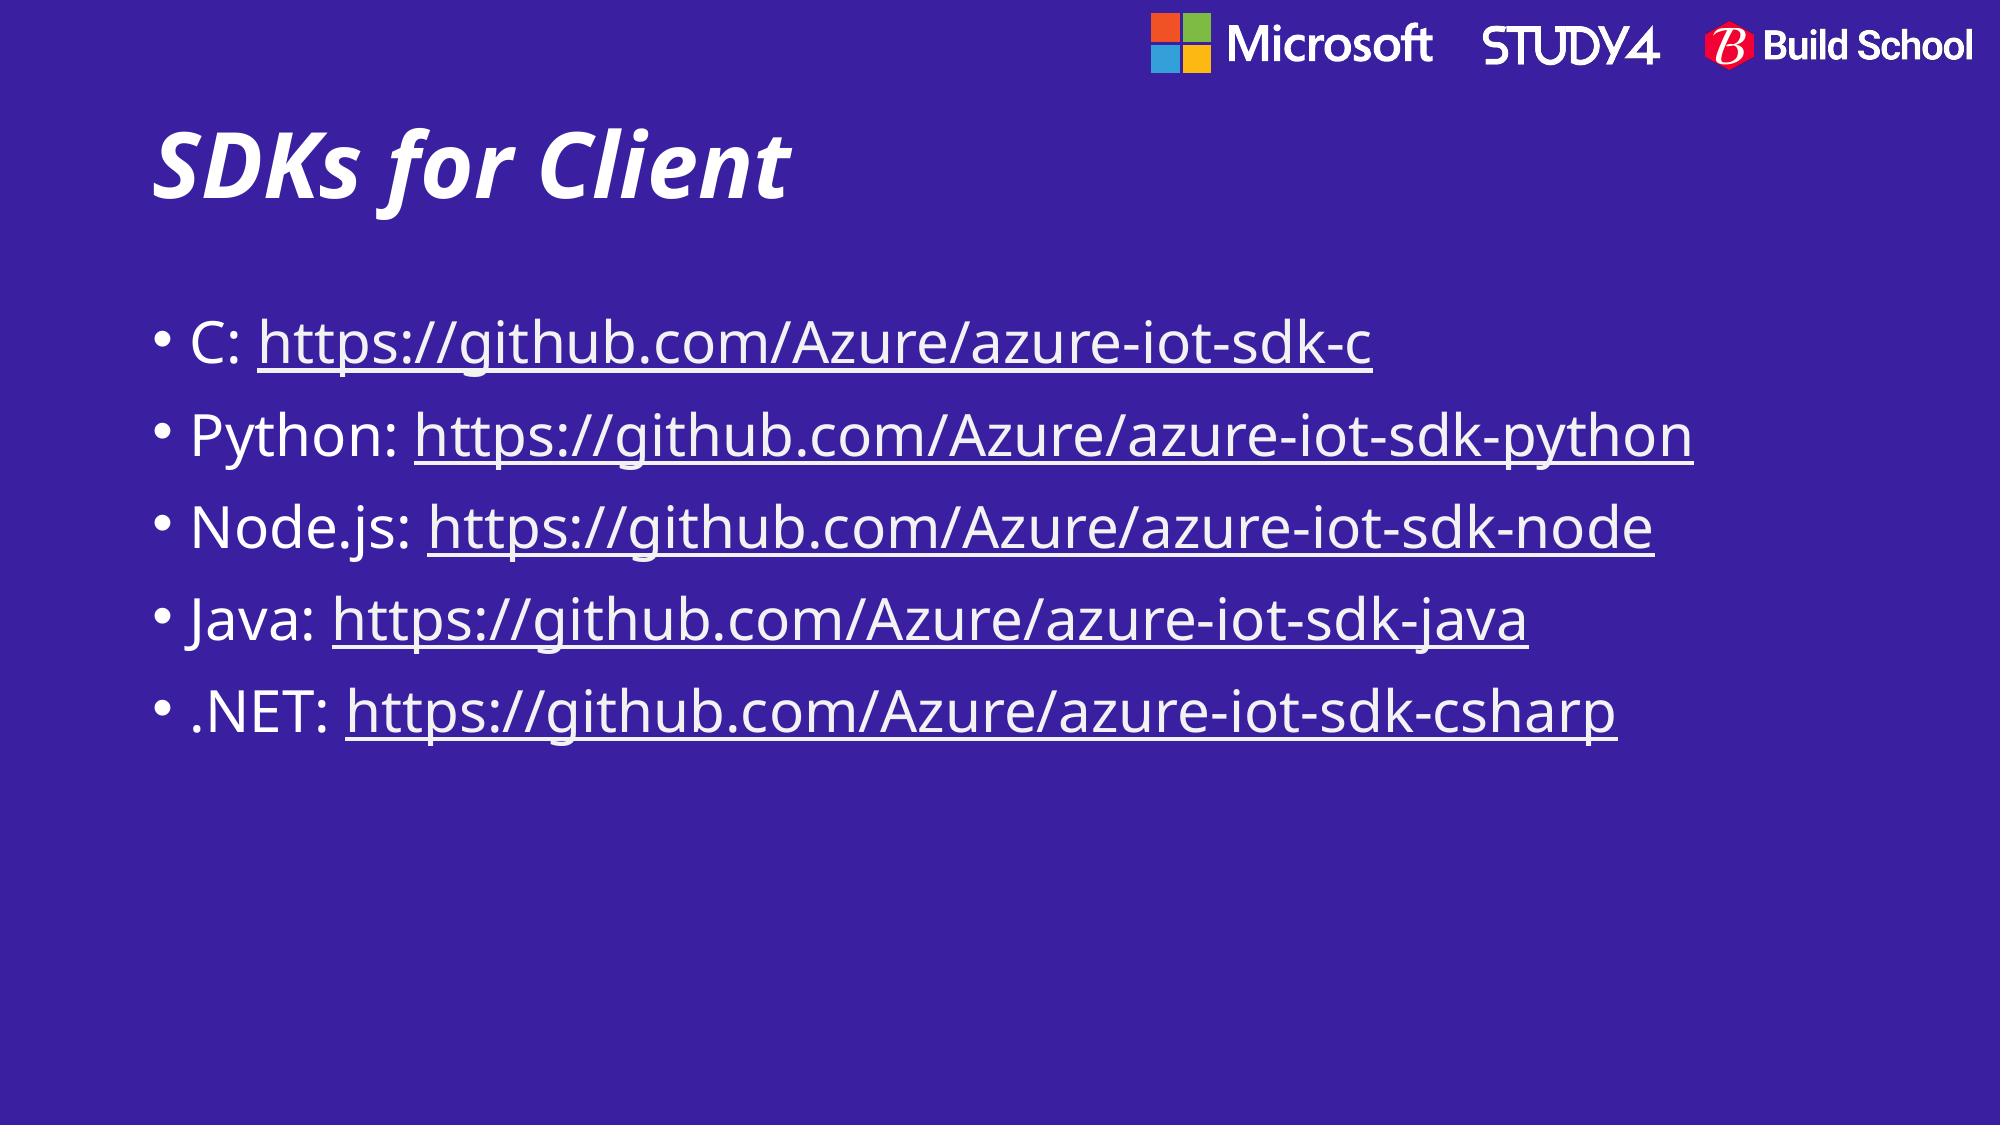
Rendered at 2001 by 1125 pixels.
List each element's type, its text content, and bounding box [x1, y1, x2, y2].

title SDKs for Client [137, 59, 1863, 278]
picture [1466, 7, 1677, 59]
list C: https://github.com/Azure/azure-iot-sdk-c Python: https://github.com/Azure/azure-iot-sdk-python Node.js: https://github.com/Azure/azure-iot-sdk-node Java: https://github.com/Azure/azure-iot-sdk-java .NET: https://github.com/Azure/azure-iot-sdk-csharp [137, 299, 1863, 1014]
picture [1705, 20, 1973, 71]
